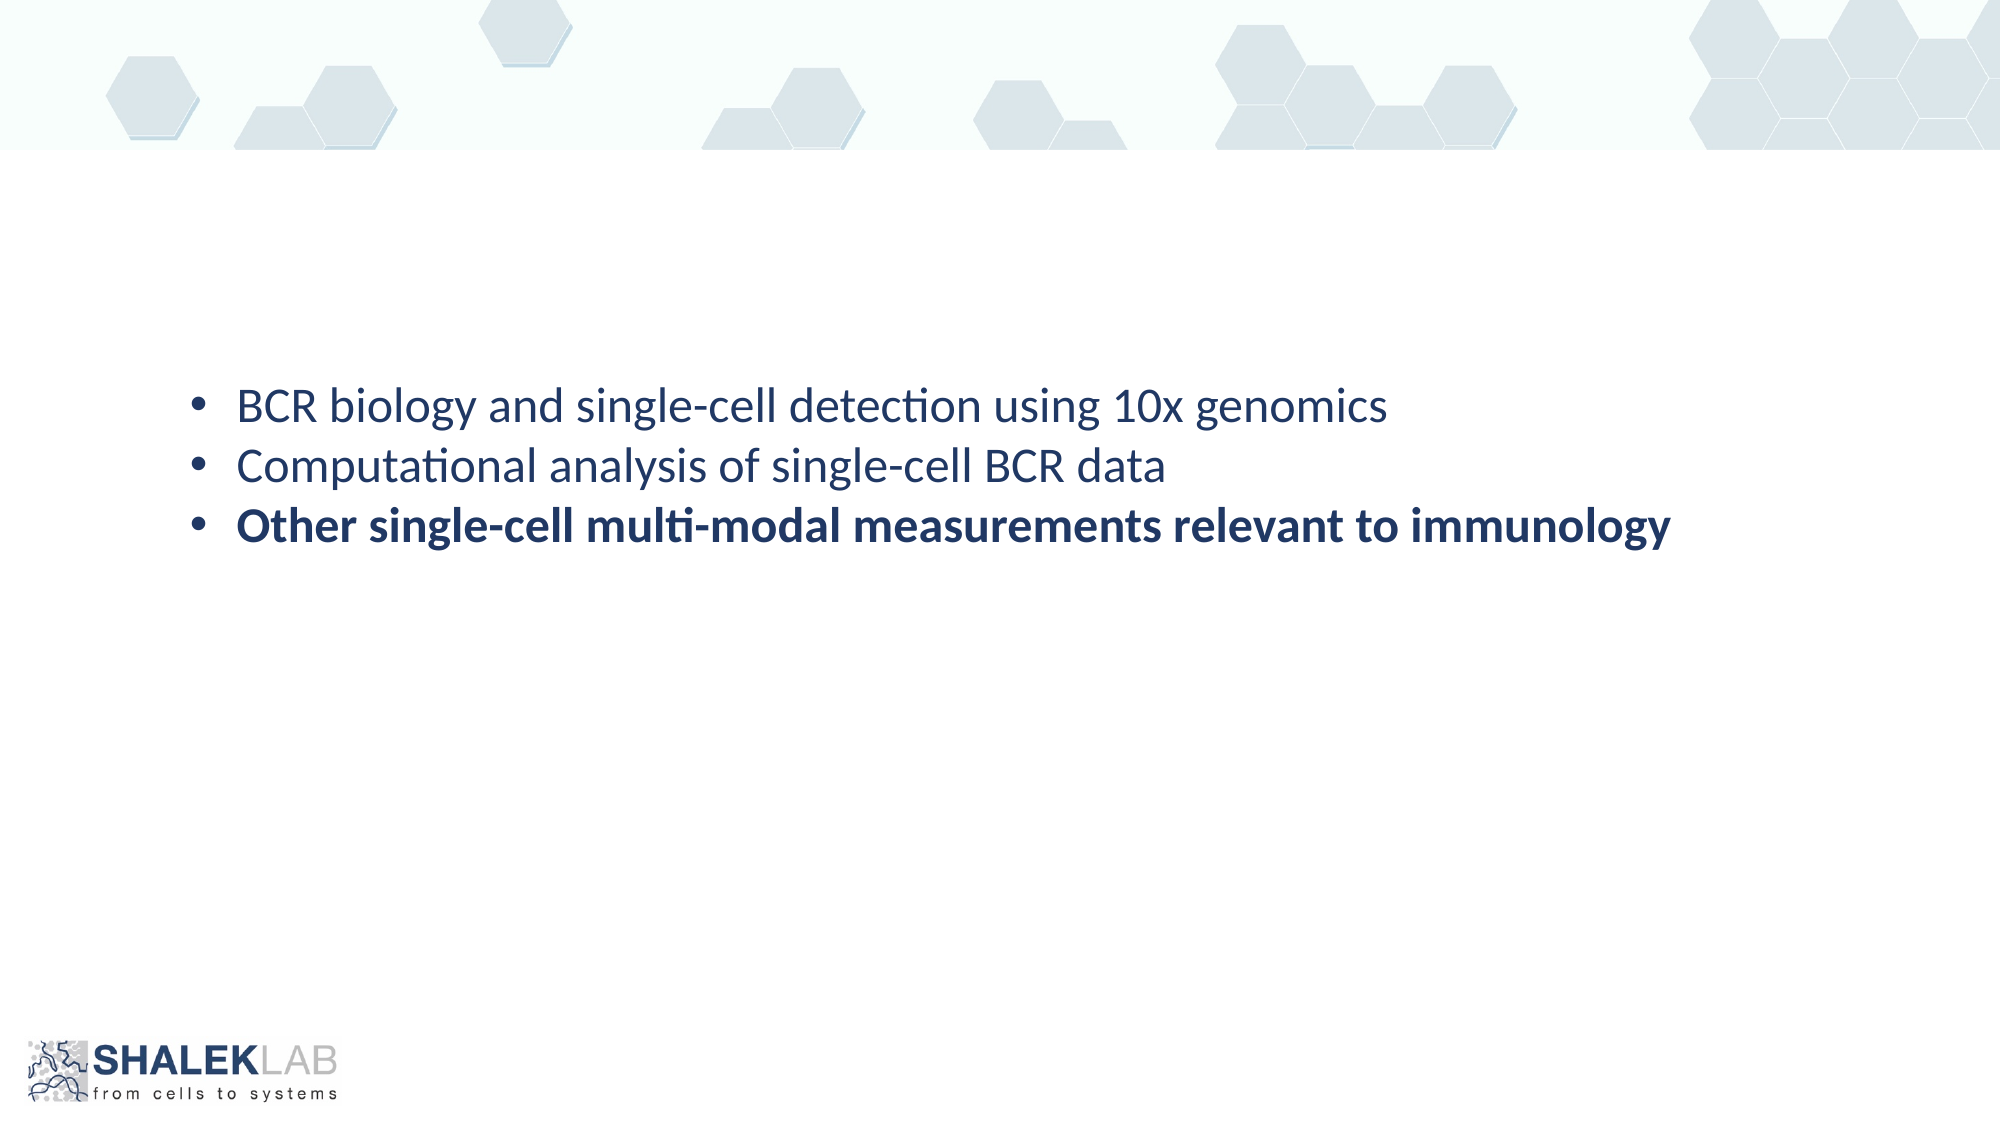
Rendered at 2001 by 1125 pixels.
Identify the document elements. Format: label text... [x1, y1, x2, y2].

picture [0, 0, 2000, 149]
text_box BCR biology and single-cell detection using 10x genomics Computational analysis of single-cell BCR data Other single-cell multi-modal measurements relevant to immunology [99, 365, 1761, 621]
picture [24, 1036, 342, 1106]
